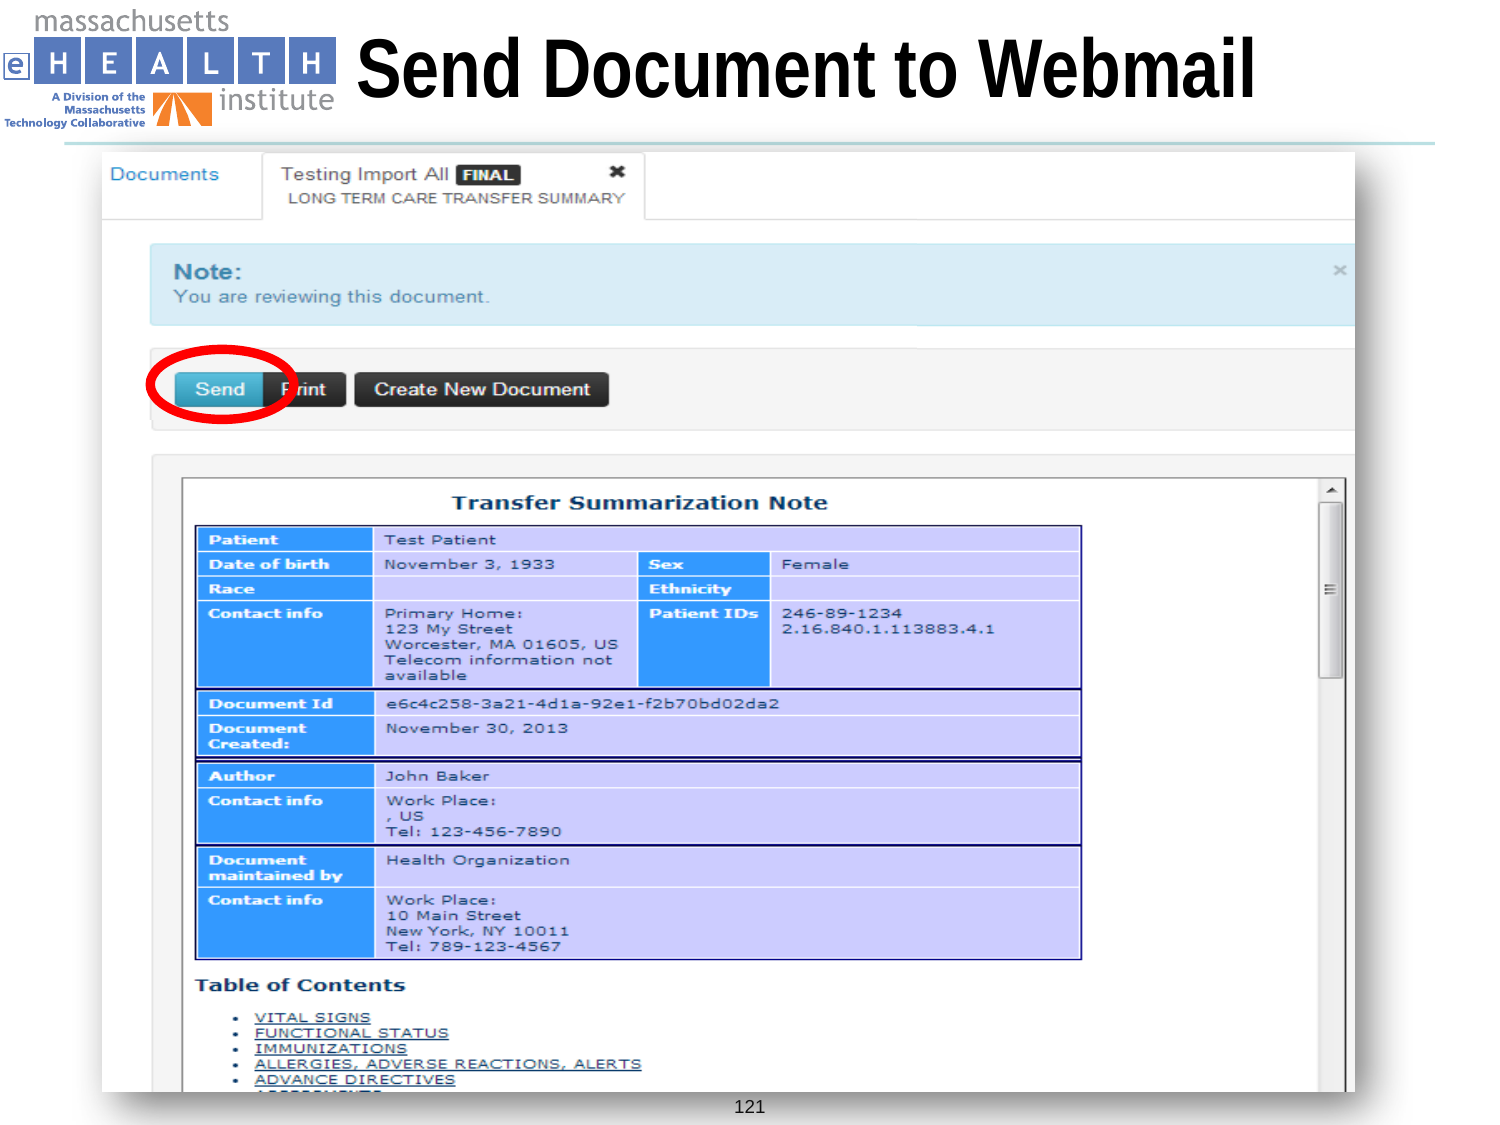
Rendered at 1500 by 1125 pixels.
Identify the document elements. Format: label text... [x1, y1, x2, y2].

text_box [102, 152, 1355, 1092]
title Send Document to Webmail [341, 1, 1500, 127]
